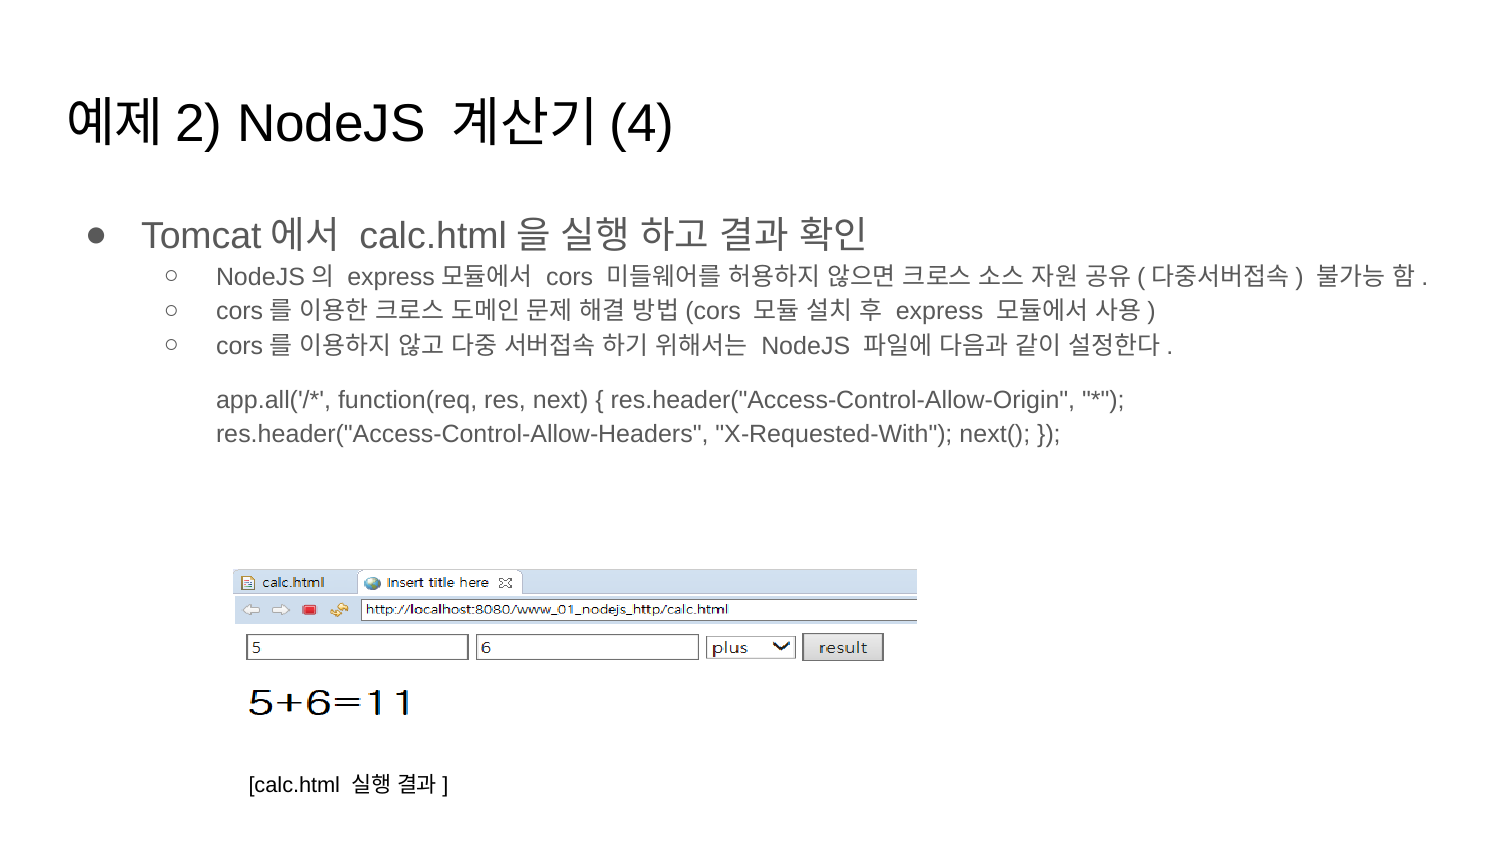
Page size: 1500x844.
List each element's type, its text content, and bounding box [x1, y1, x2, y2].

list Tomcat에서 calc.html을 실행 하고 결과 확인 NodeJS의 express모듈에서 cors 미들웨어를 허용하지 않으면 크로스 소스 자원 공유(다중서버접속) 불가능 함. cors를 이용한 크로스 도메인 문제 해결 방법(cors 모듈 설치 후 express 모듈에서 사용) cors를 이용하지 않고 다중 서버접속 하기 위해서는 NodeJS 파일에 다음과 같이 설정한다. app.all('/*', function(req, res, next) { res.header("Access-Control-Allow-Origin", "*"); res.header("Access-Control-Allow-Headers", "X-Requested-With"); next(); }); [51, 189, 1449, 750]
picture [233, 569, 917, 816]
title 예제2) NodeJS 계산기(4) [51, 72, 1449, 167]
